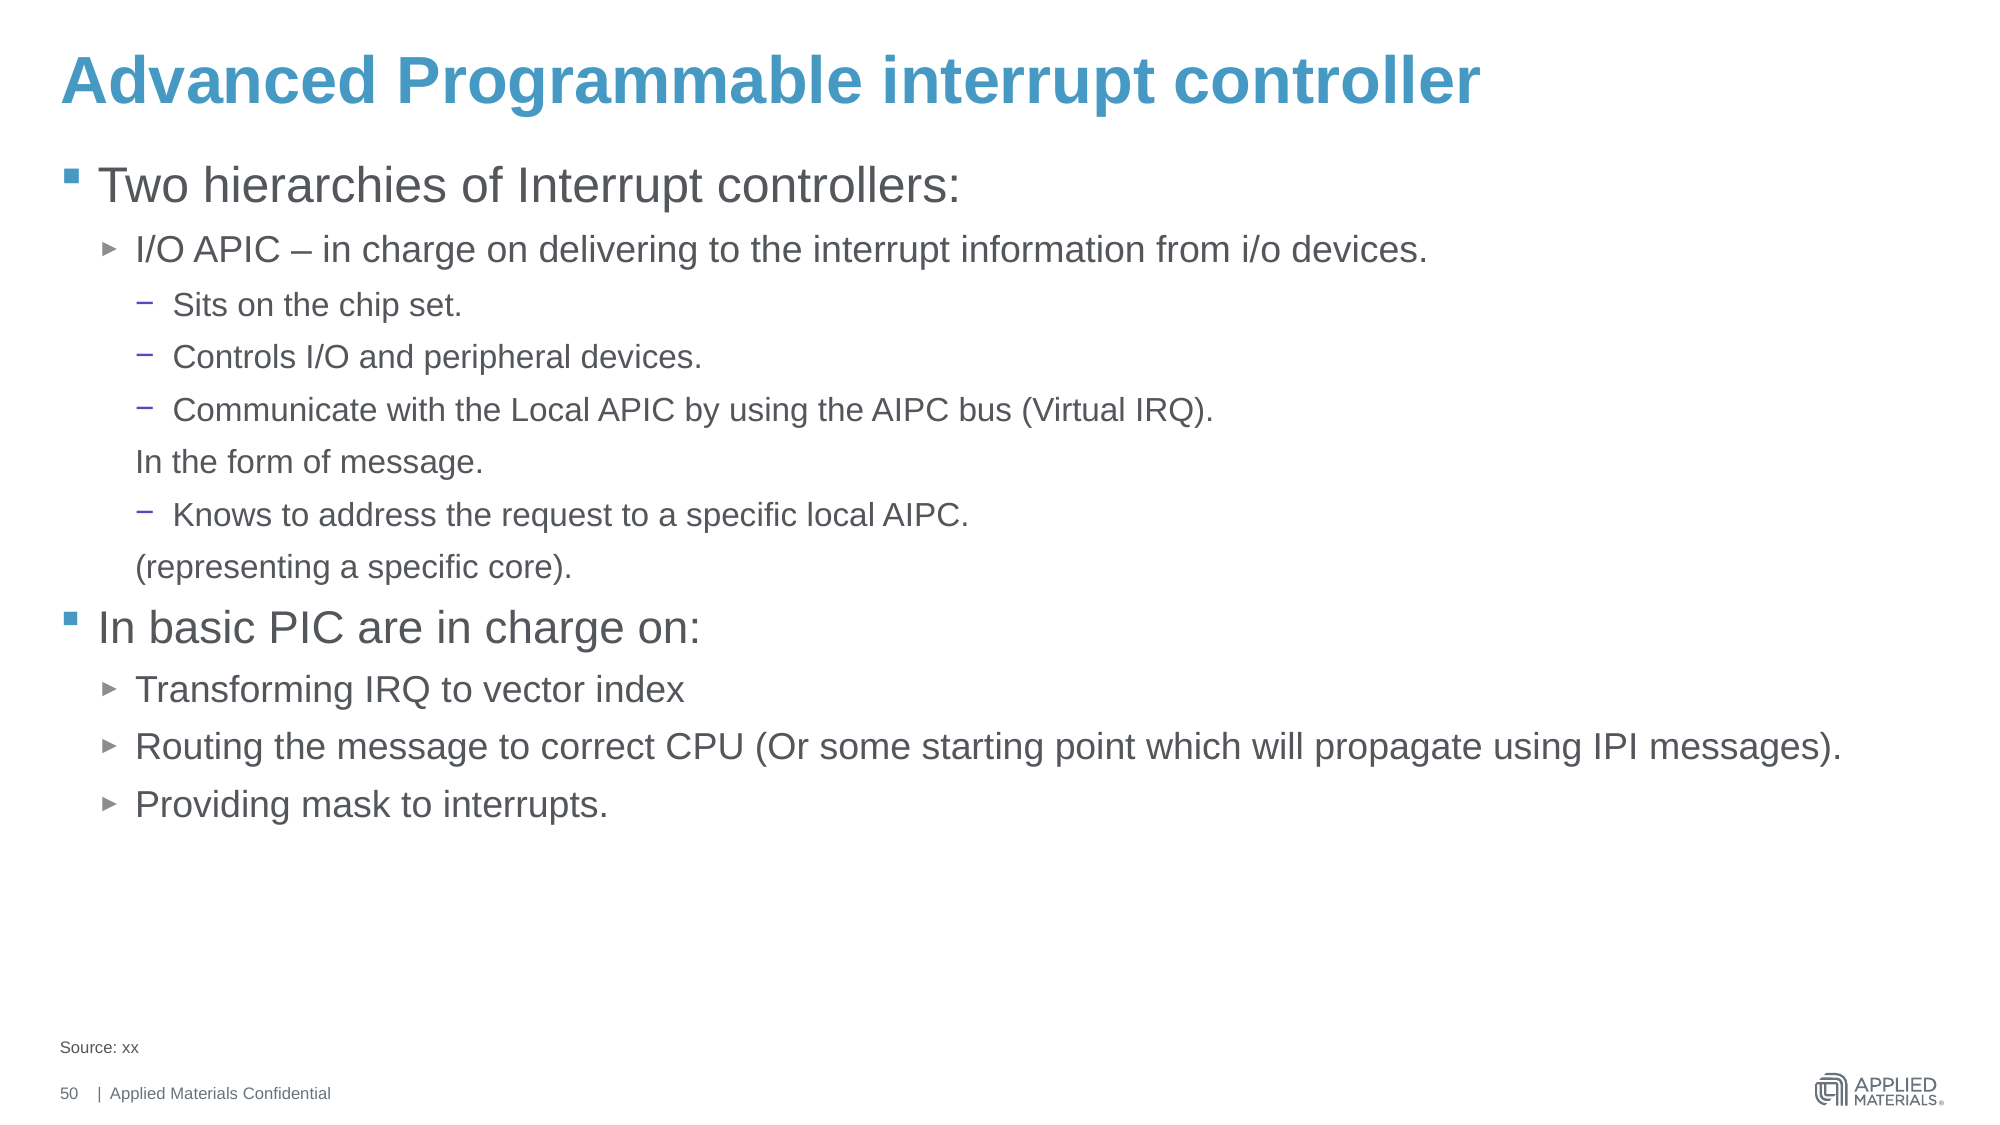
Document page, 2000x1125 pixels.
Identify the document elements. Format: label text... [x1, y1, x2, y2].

title Advanced Programmable interrupt controller [45, 29, 1925, 126]
slide_number 50 [45, 1078, 165, 1106]
list Two hierarchies of Interrupt controllers: I/O APIC – in charge on delivering to the interrupt information from i/o devices. Sits on the chip set. Controls I/O and peripheral devices. Communicate with the Local APIC by using the AIPC bus (Virtual IRQ). In the form of message. Knows to address the request to a specific local AIPC. (representing a specific core). In basic PIC are in charge on: Transforming IRQ to vector index Routing the message to correct CPU (Or some starting point which will propagate using IPI messages). Providing mask to interrupts. [45, 145, 1925, 1005]
text_box Source: xx [44, 1029, 975, 1065]
